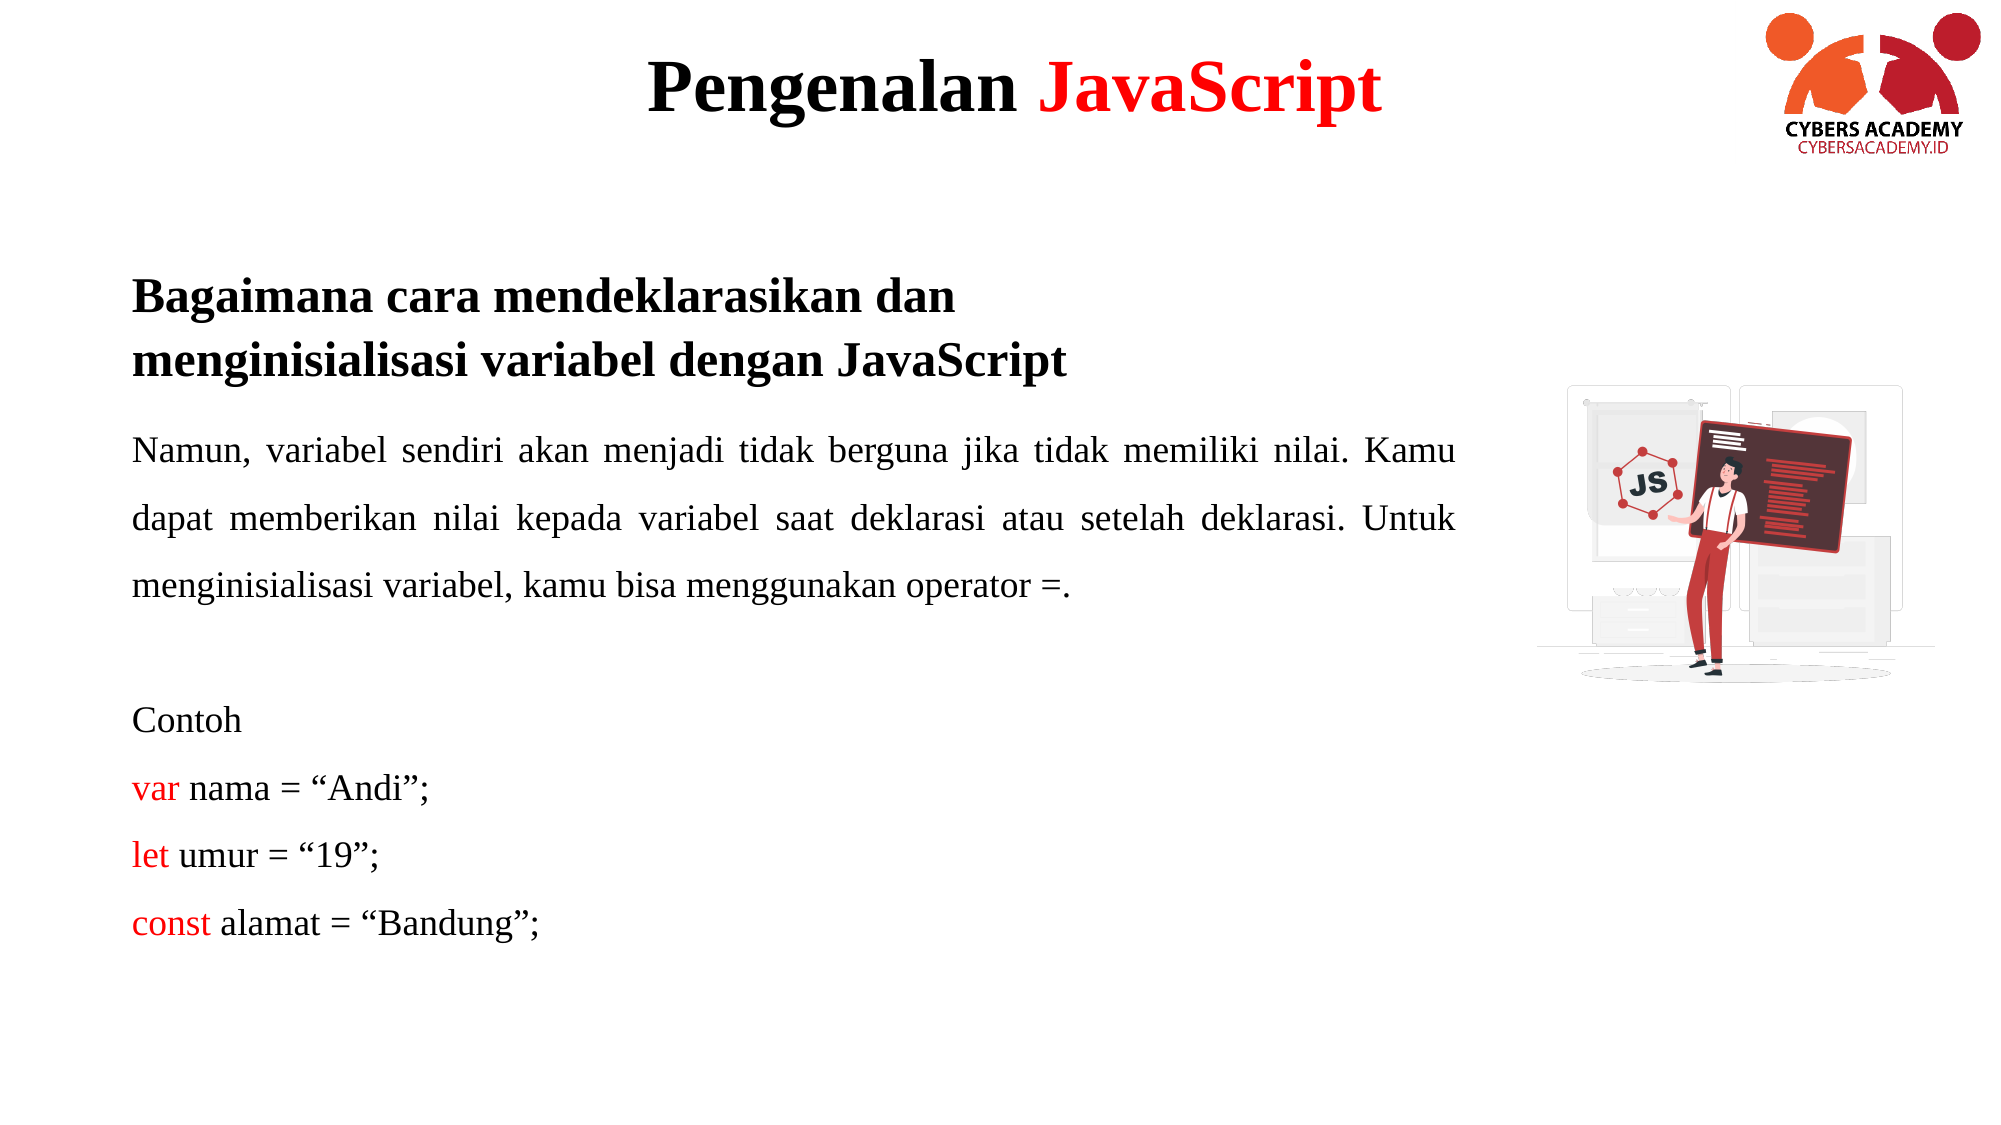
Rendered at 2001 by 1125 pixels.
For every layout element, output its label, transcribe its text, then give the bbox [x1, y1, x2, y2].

text_box Namun, variabel sendiri akan menjadi tidak berguna jika tidak memiliki nilai. Kamu dapat memberikan nilai kepada variabel saat deklarasi atau setelah deklarasi. Untuk menginisialisasi variabel, kamu bisa menggunakan operator =. Contoh var nama = “Andi”; let umur = “19”; const alamat = “Bandung”; [116, 395, 1474, 951]
text_box Bagaimana cara mendeklarasikan dan menginisialisasi variabel dengan JavaScript [116, 250, 1124, 394]
picture [1536, 342, 1935, 740]
picture [1735, 1, 2000, 164]
text_box Pengenalan JavaScript [632, 29, 1404, 135]
